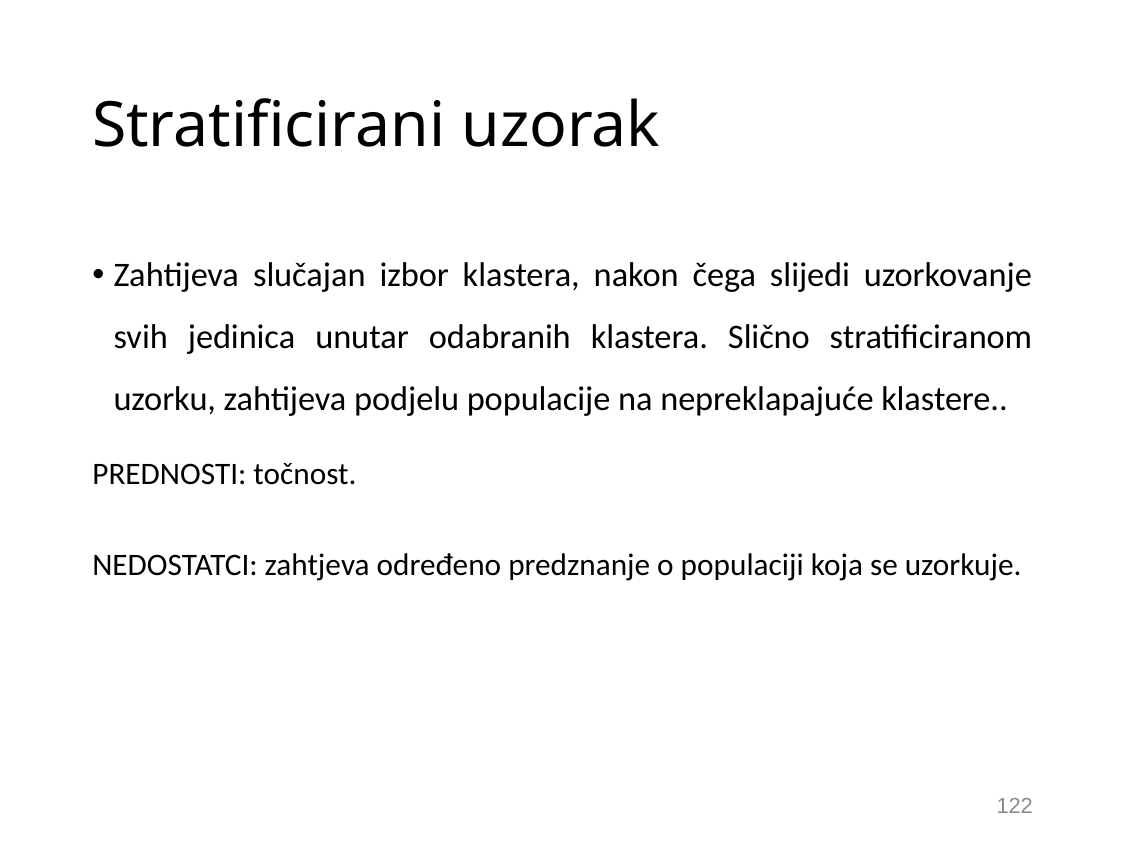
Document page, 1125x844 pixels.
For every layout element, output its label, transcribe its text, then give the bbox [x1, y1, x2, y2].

title Stratificirani uzorak [77, 44, 1048, 208]
list Zahtijeva slučajan izbor klastera, nakon čega slijedi uzorkovanje svih jedinica unutar odabranih klastera. Slično stratificiranom uzorku, zahtijeva podjelu populacije na nepreklapajuće klastere.. PREDNOSTI: točnost. NEDOSTATCI: zahtjeva određeno predznanje o populaciji koja se uzorkuje. [77, 224, 1048, 760]
slide_number 122 [794, 782, 1048, 827]
